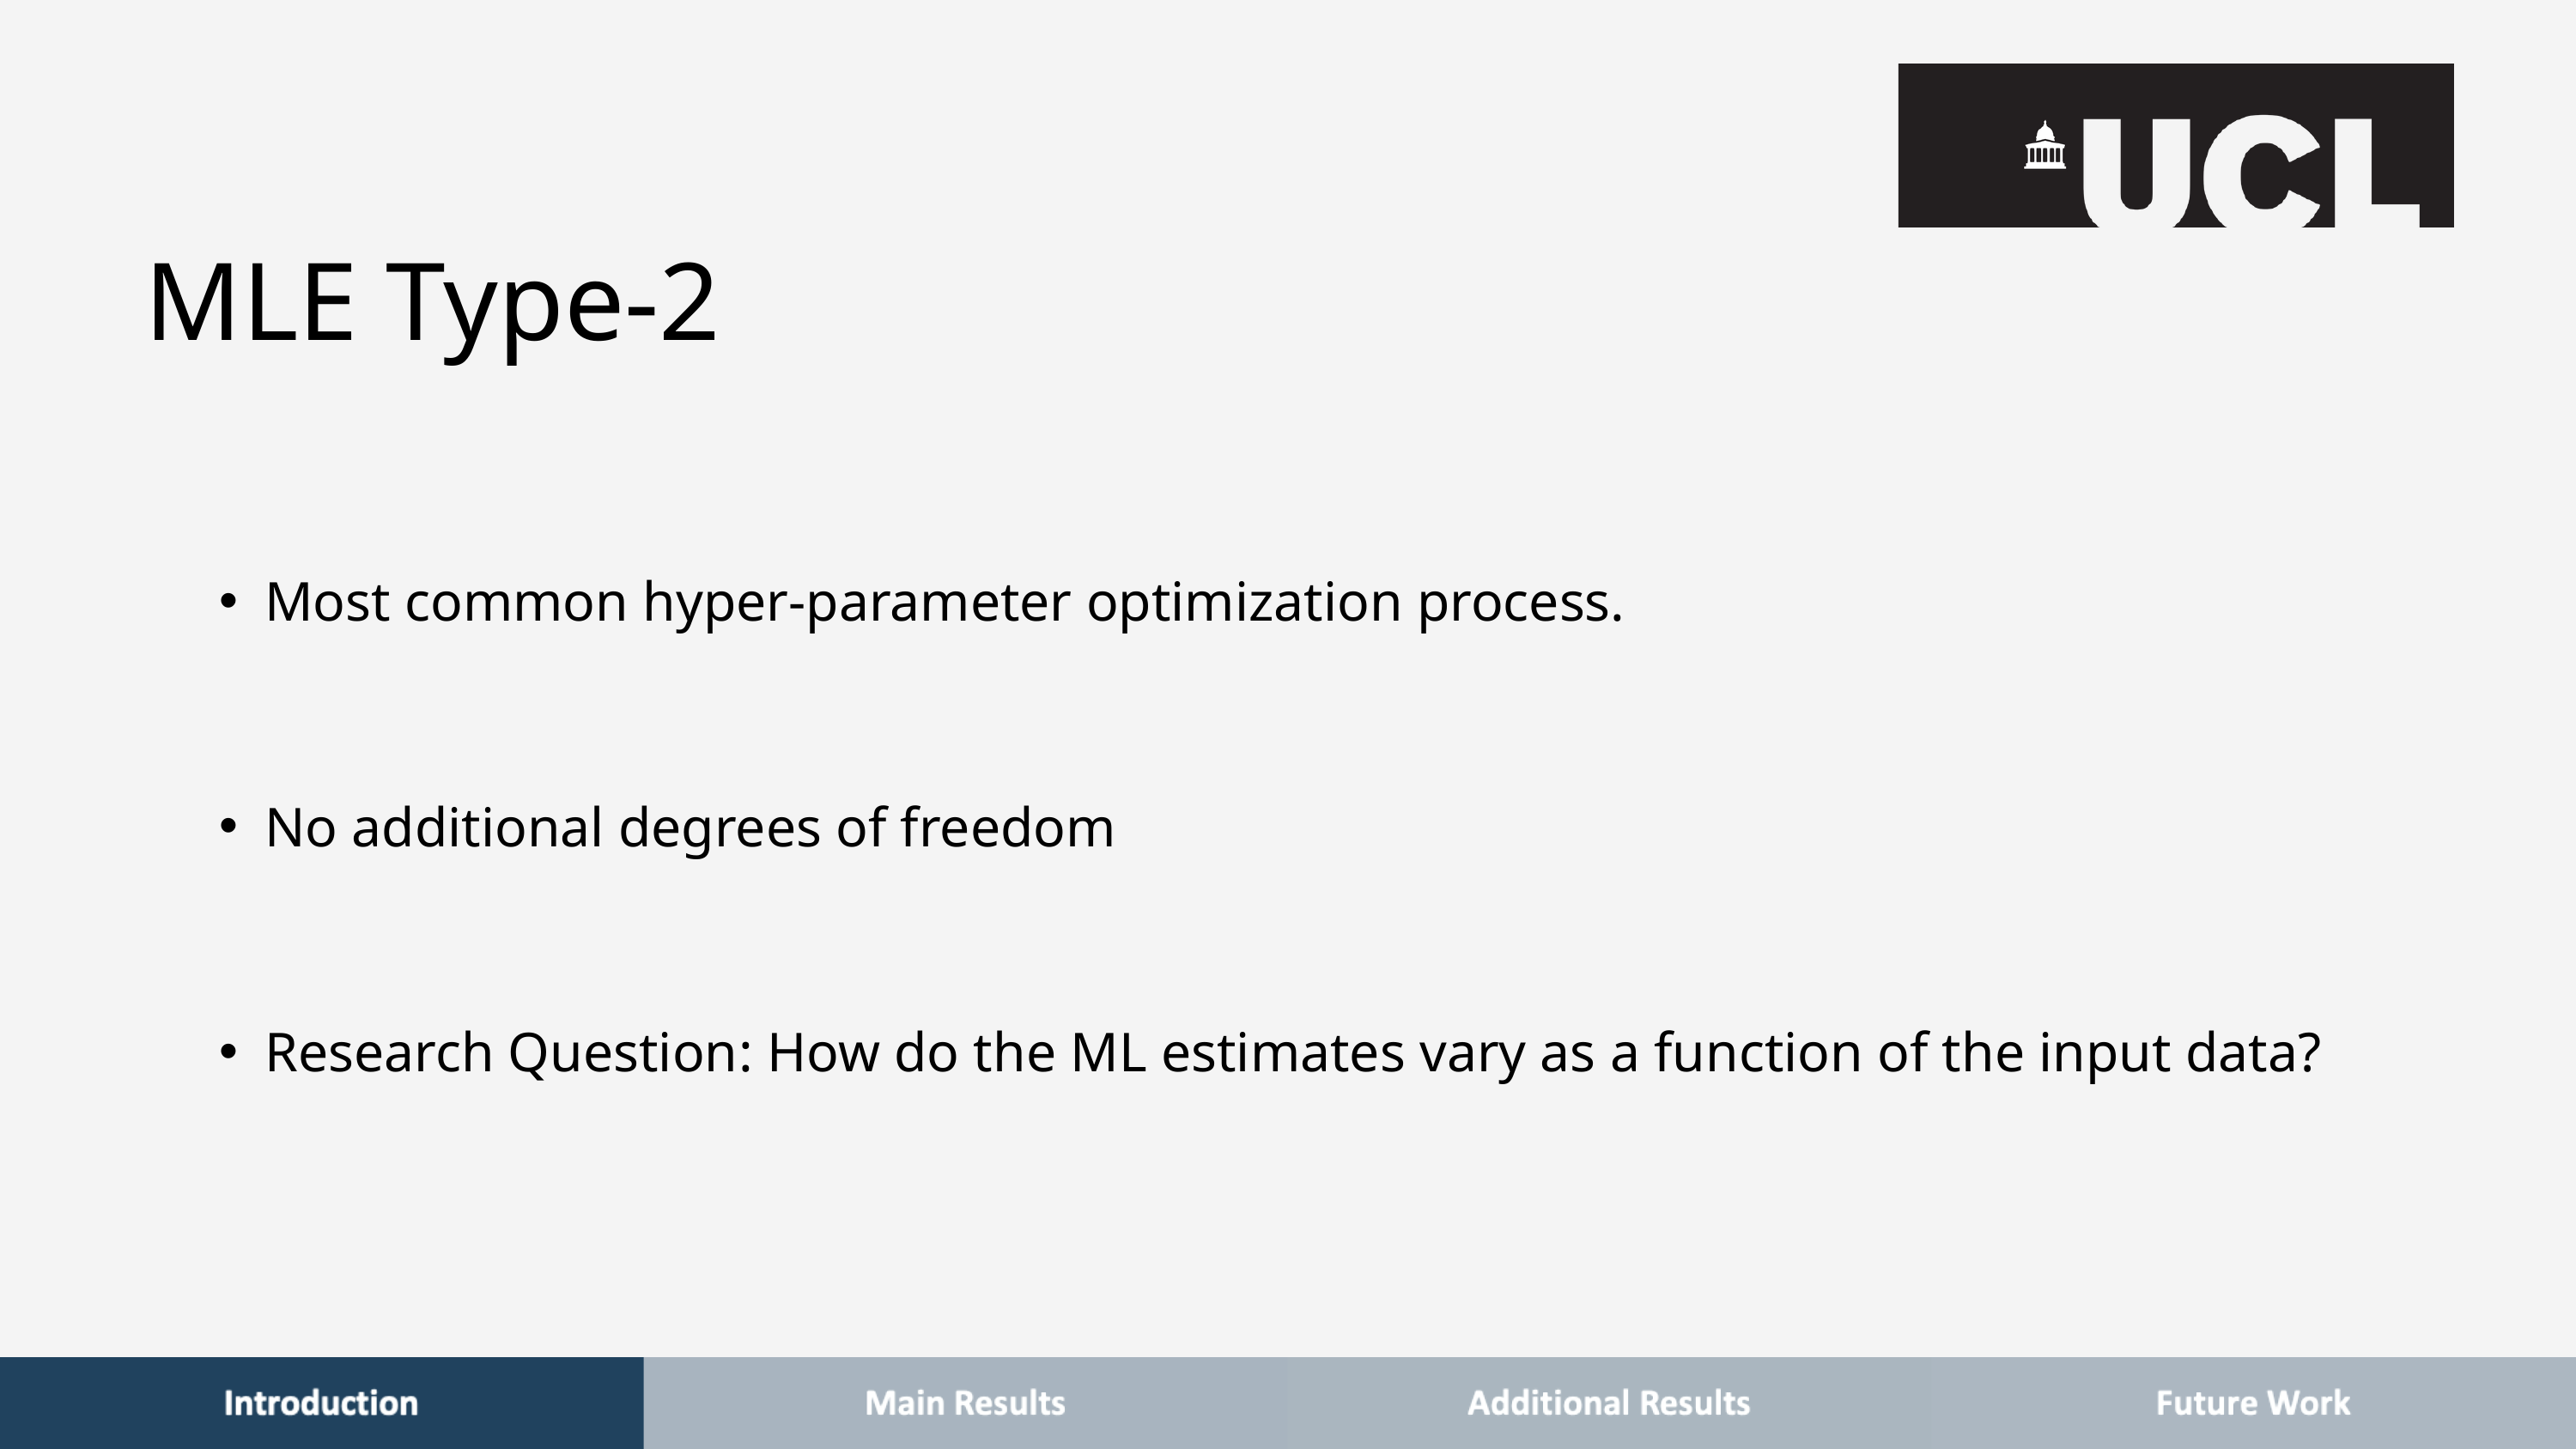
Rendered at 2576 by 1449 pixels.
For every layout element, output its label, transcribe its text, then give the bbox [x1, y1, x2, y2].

text_box Most common hyper-parameter optimization process. No additional degrees of freedom Research Question: How do the ML estimates vary as a function of the input data? [173, 556, 2454, 1158]
text_box [1898, 64, 2454, 227]
text_box [0, 1357, 2576, 1449]
text_box MLE Type-2 [144, 233, 1899, 362]
